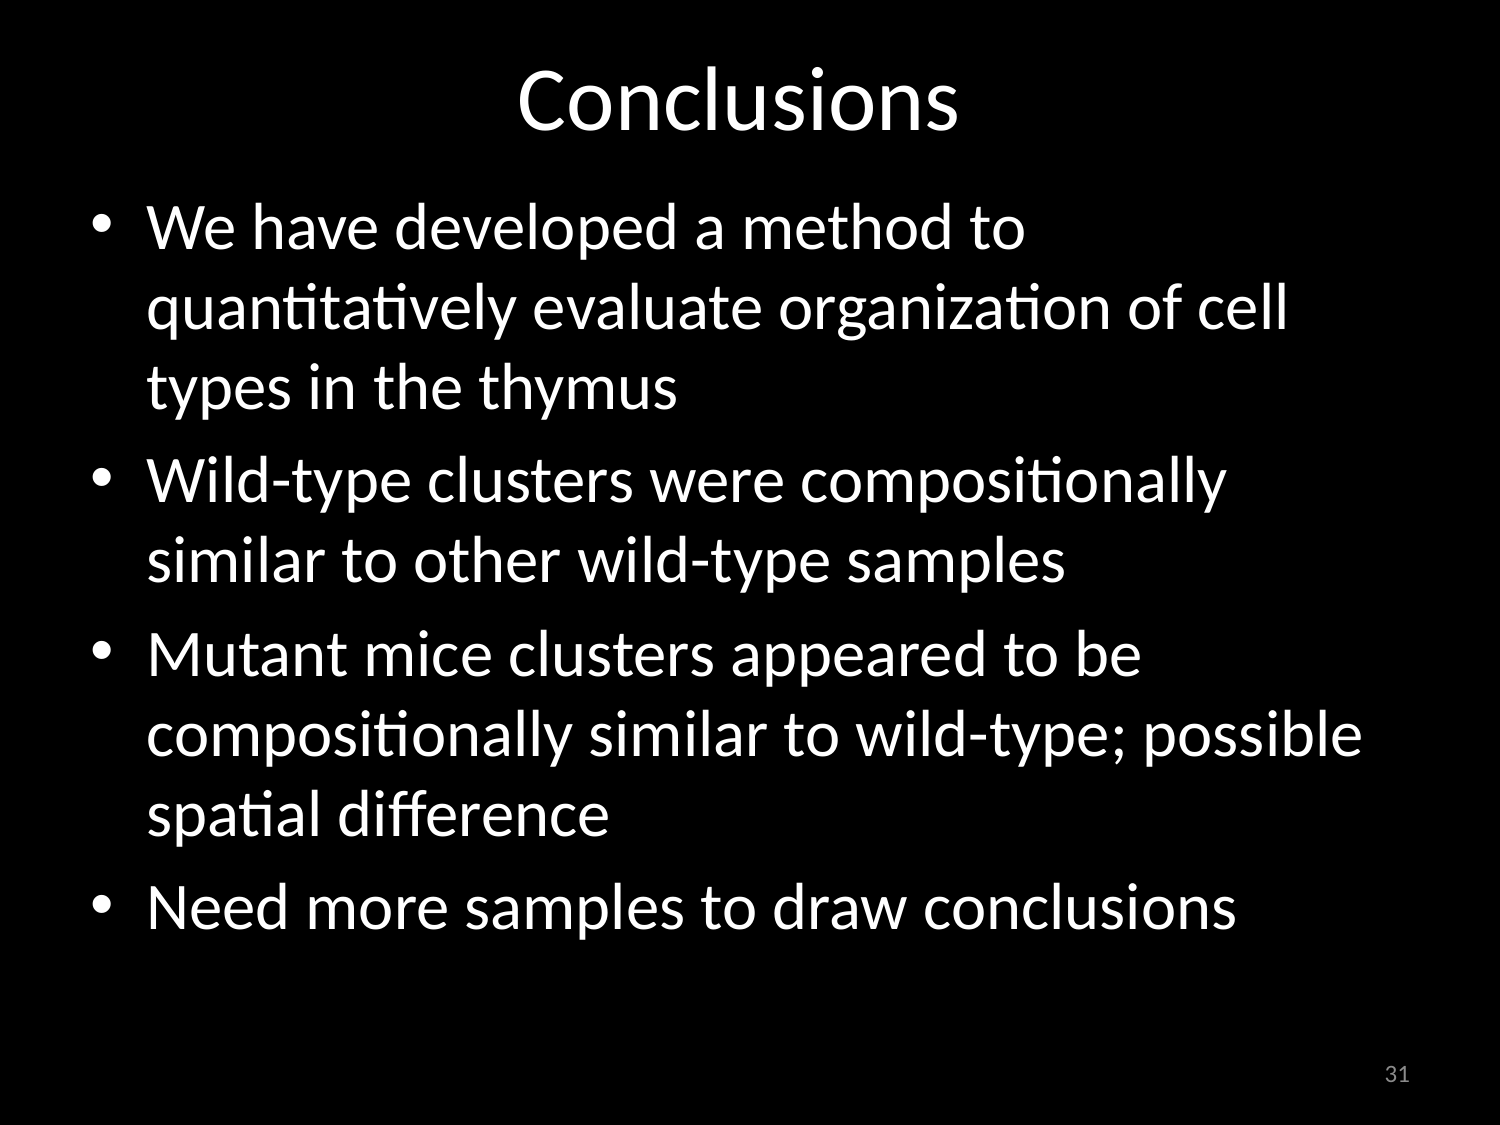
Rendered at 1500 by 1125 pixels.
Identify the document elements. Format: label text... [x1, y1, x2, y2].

slide_number 31 [1074, 1042, 1425, 1103]
list We have developed a method to quantitatively evaluate organization of cell types in the thymus Wild-type clusters were compositionally similar to other wild-type samples Mutant mice clusters appeared to be compositionally similar to wild-type; possible spatial difference Need more samples to draw conclusions [75, 174, 1425, 1088]
title Conclusions [75, 0, 1425, 174]
